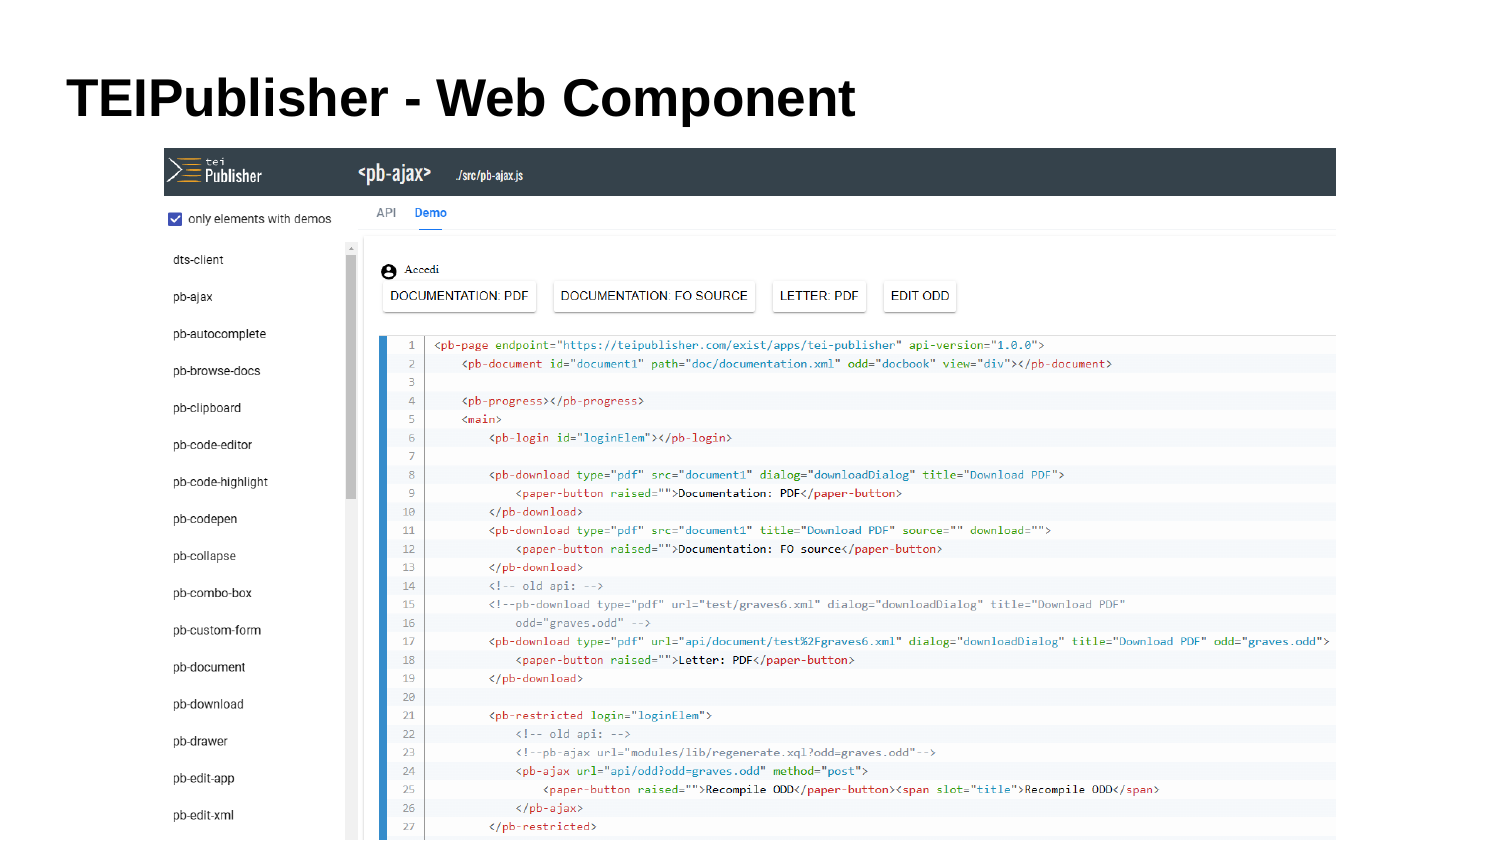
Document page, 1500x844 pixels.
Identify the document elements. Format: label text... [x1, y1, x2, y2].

picture [163, 148, 1336, 840]
title TEIPublisher - Web Component [51, 48, 1449, 142]
